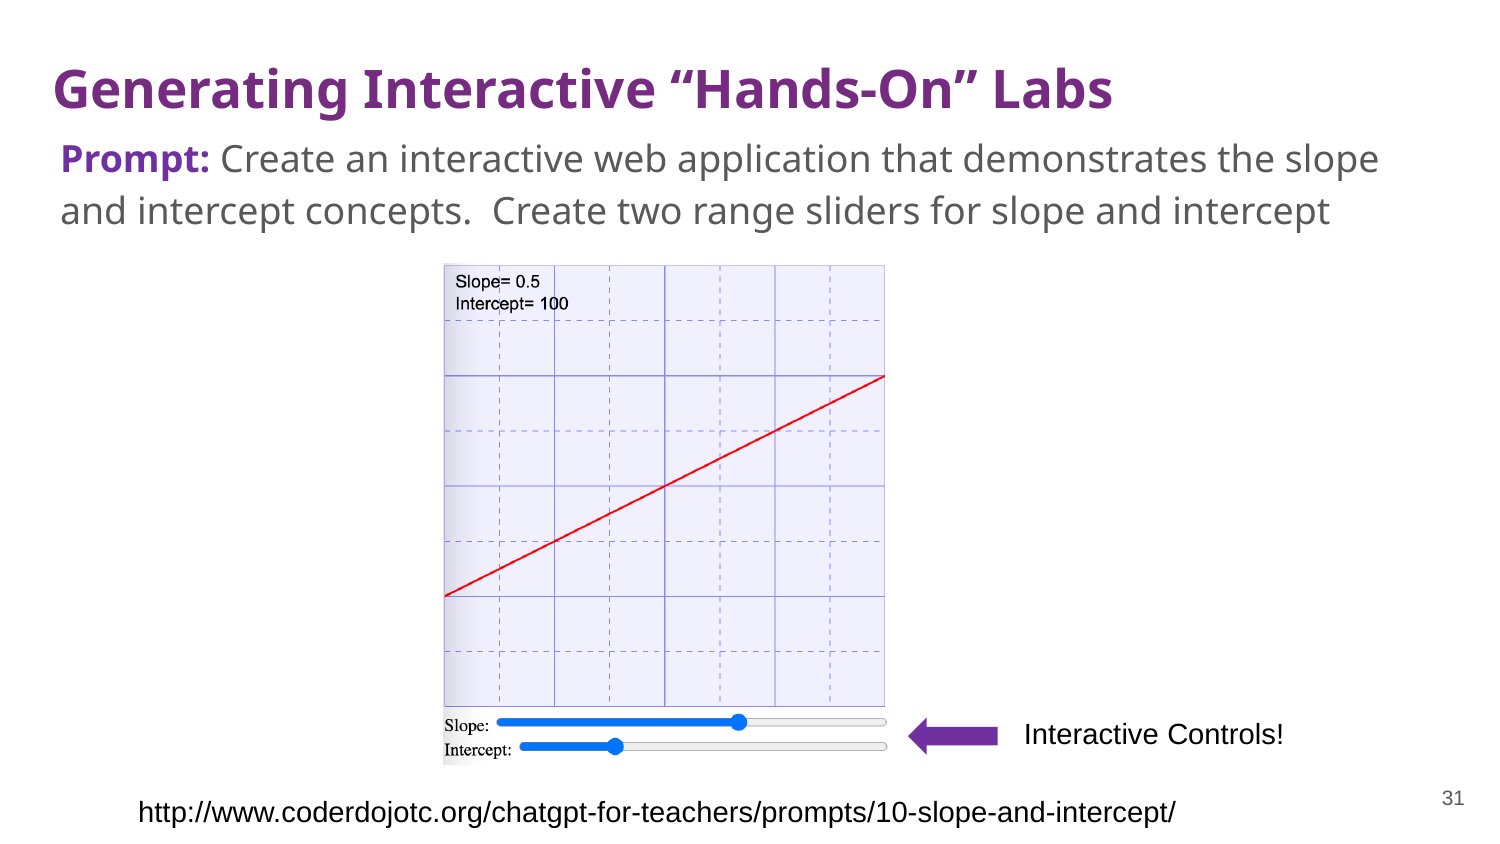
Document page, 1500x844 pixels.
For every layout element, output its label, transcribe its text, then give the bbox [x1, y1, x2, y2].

text_box Interactive Controls! [1008, 708, 1300, 759]
list Prompt: Create an interactive web application that demonstrates the slope and intercept concepts. Create two range sliders for slope and intercept [26, 113, 1424, 322]
title Generating Interactive “Hands-On” Labs [37, 40, 1435, 135]
text_box [905, 715, 1000, 757]
picture [443, 263, 898, 766]
text_box http://www.coderdojotc.org/chatgpt-for-teachers/prompts/10-slope-and-intercept/ [123, 785, 1193, 836]
slide_number 31 [1389, 764, 1480, 830]
